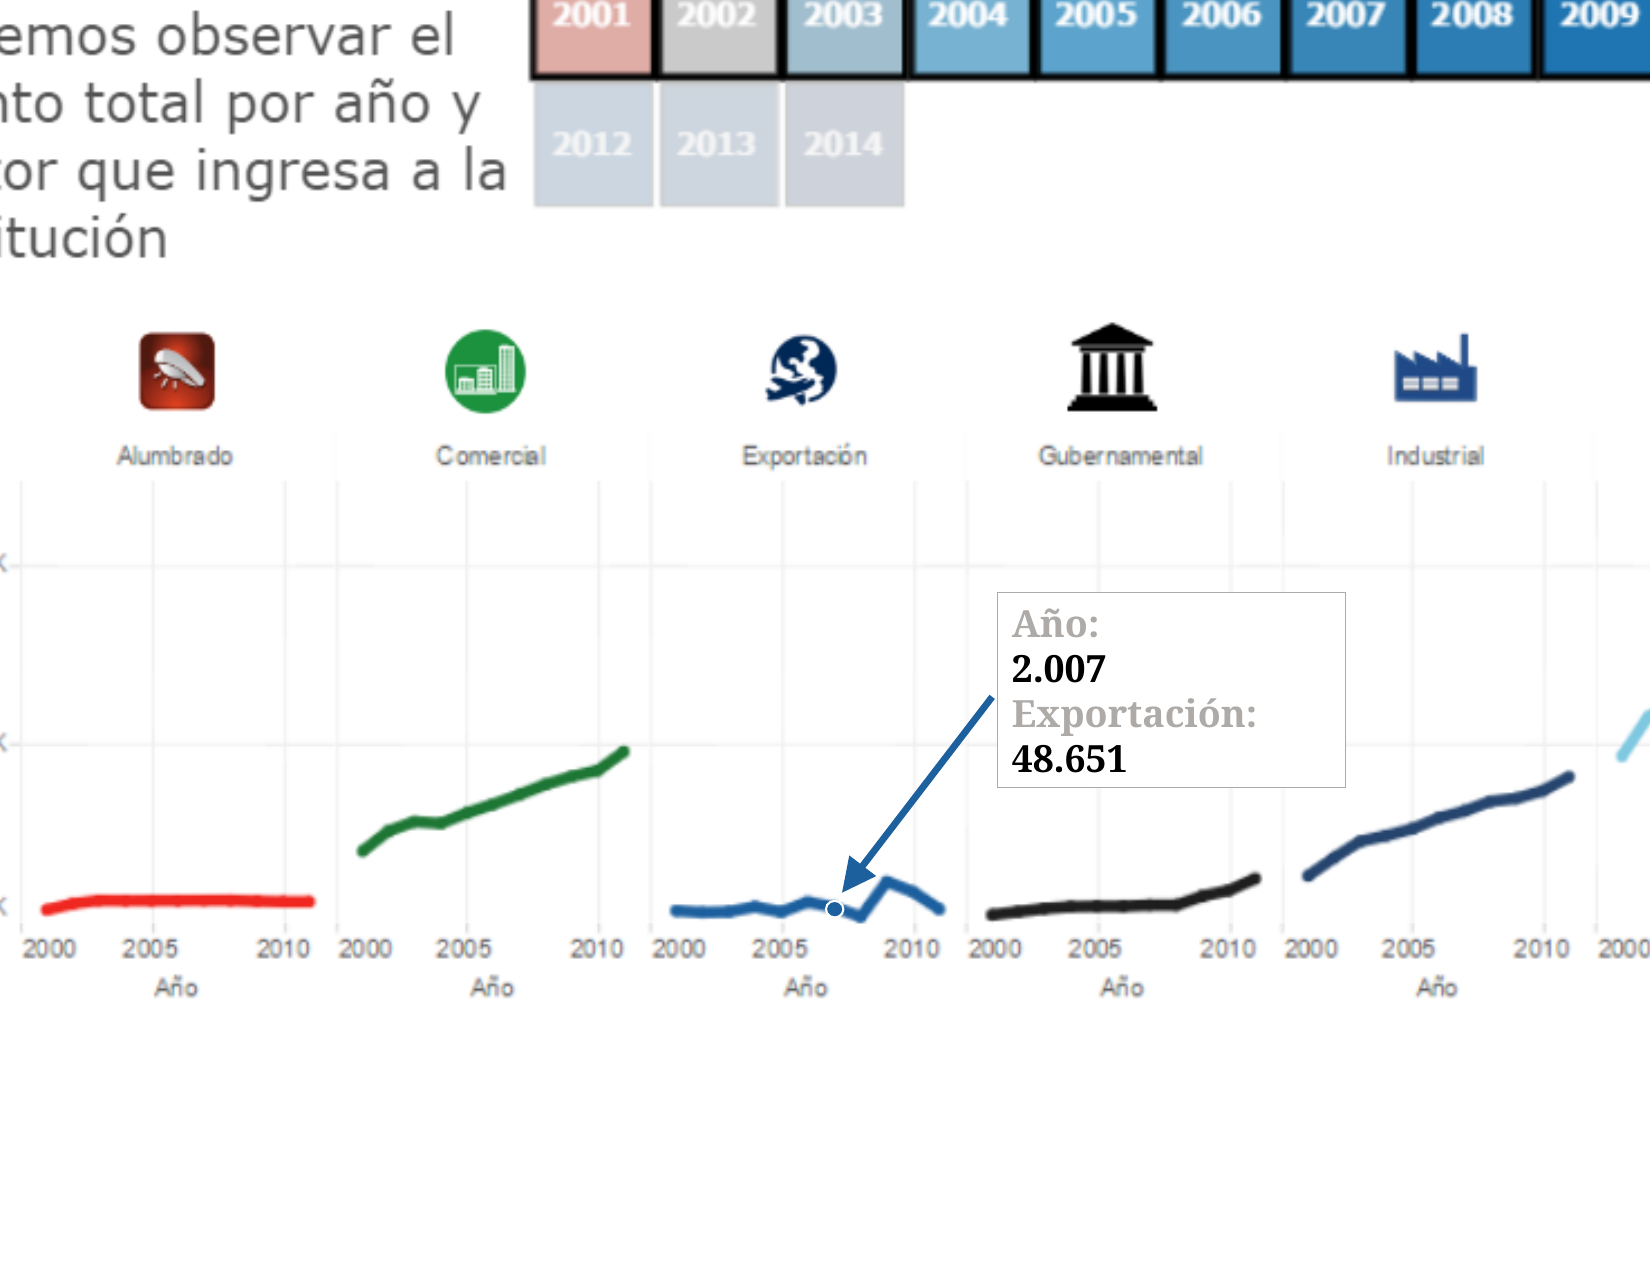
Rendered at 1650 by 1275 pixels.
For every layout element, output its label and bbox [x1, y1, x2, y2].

picture [0, 0, 1650, 1031]
text_box [842, 696, 993, 893]
